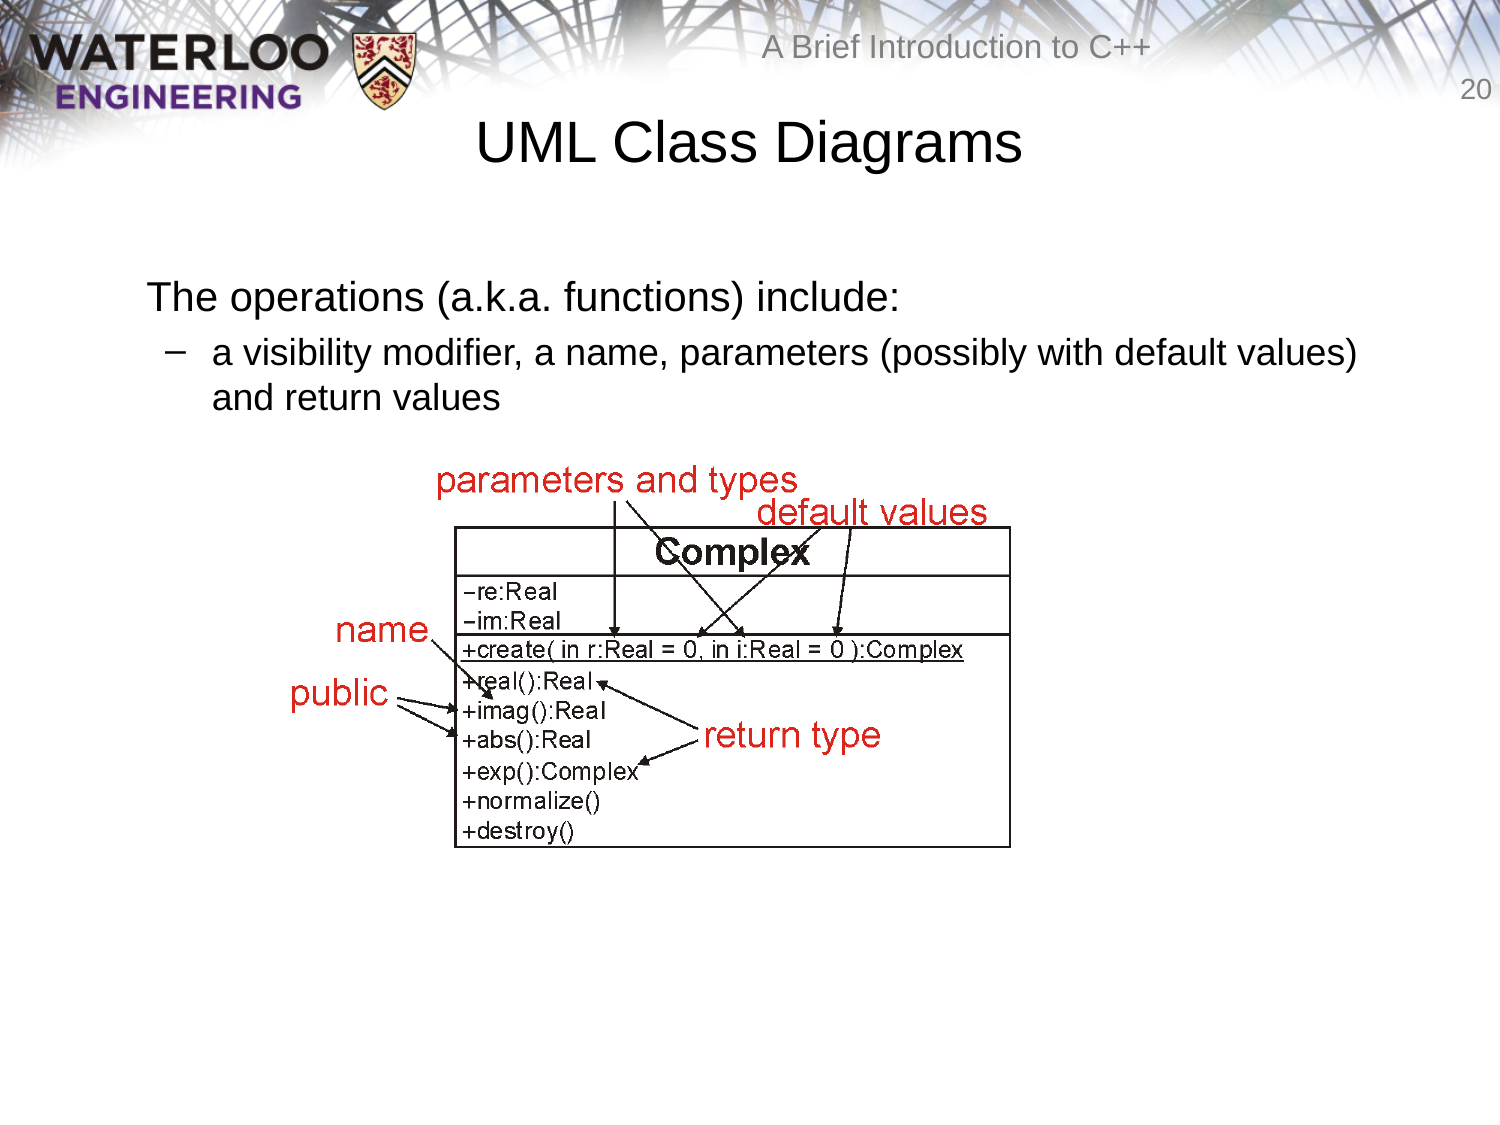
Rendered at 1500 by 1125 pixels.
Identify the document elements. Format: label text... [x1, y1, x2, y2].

list The operations (a.k.a. functions) include: a visibility modifier, a name, parameters (possibly with default values) and return values [74, 262, 1426, 1006]
picture [0, 0, 1500, 1125]
title UML Class Diagrams [74, 44, 1426, 233]
